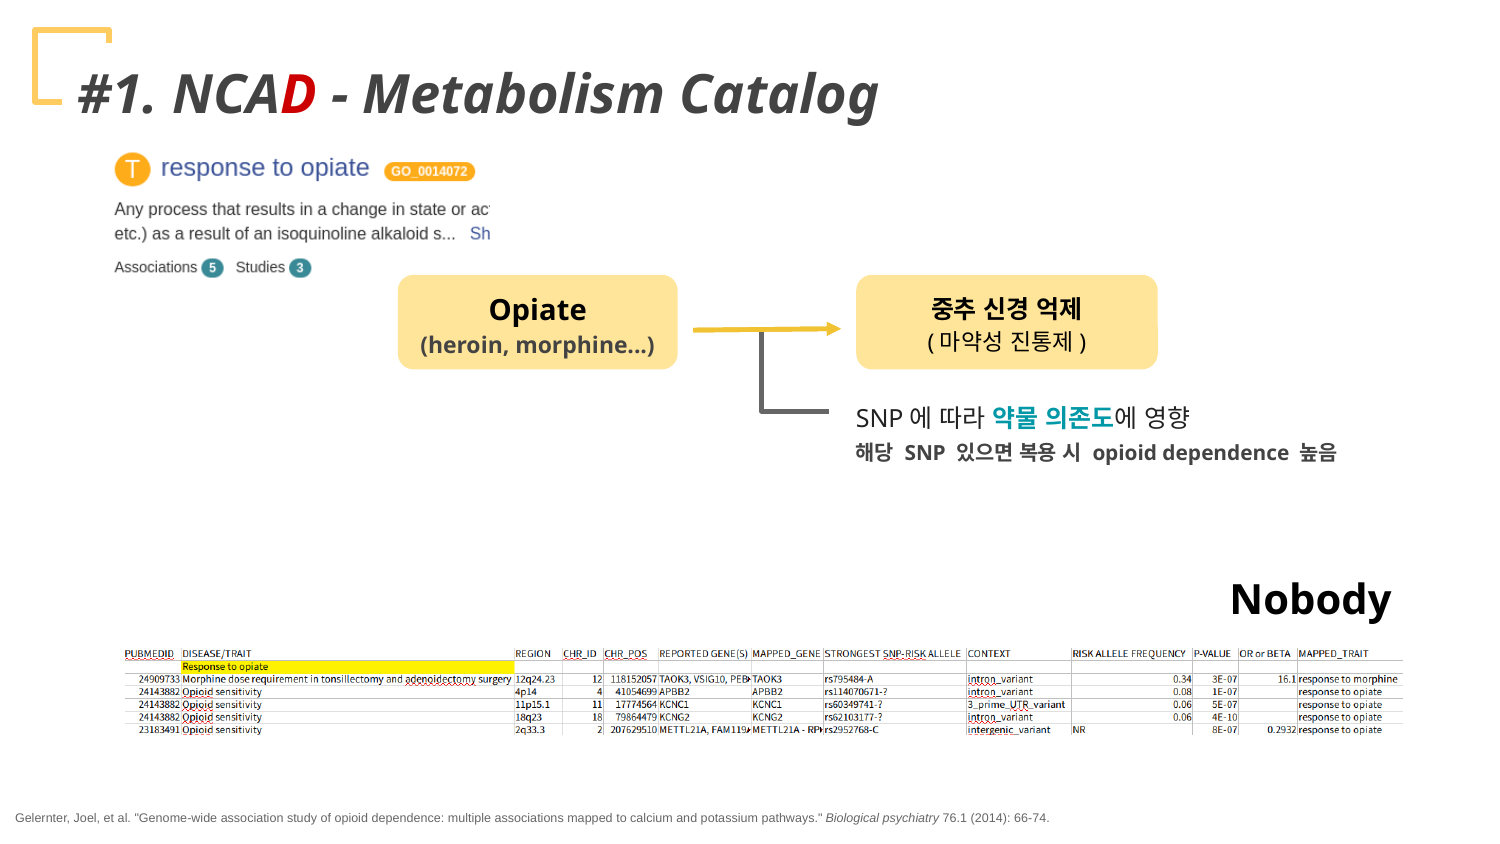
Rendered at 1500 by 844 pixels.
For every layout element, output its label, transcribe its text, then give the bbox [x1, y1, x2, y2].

picture [124, 647, 1404, 735]
text_box Opiate (heroin, morphine...) [397, 274, 678, 370]
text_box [755, 340, 836, 406]
picture [101, 142, 491, 284]
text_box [34, 29, 972, 139]
text_box SNP에 따라 약물 의존도에 영향 해당 SNP 있으면 복용 시 opioid dependence 높음 [840, 378, 1363, 466]
text_box Nobody [1159, 557, 1462, 639]
text_box 중추 신경 억제 (마약성 진통제) [856, 274, 1158, 370]
text_box Gelernter, Joel, et al. "Genome-wide association study of opioid dependence: multiple associations mapped to calcium and potassium pathways." Biological psychiatry 76.1 (2014): 66-74. [0, 794, 1500, 840]
